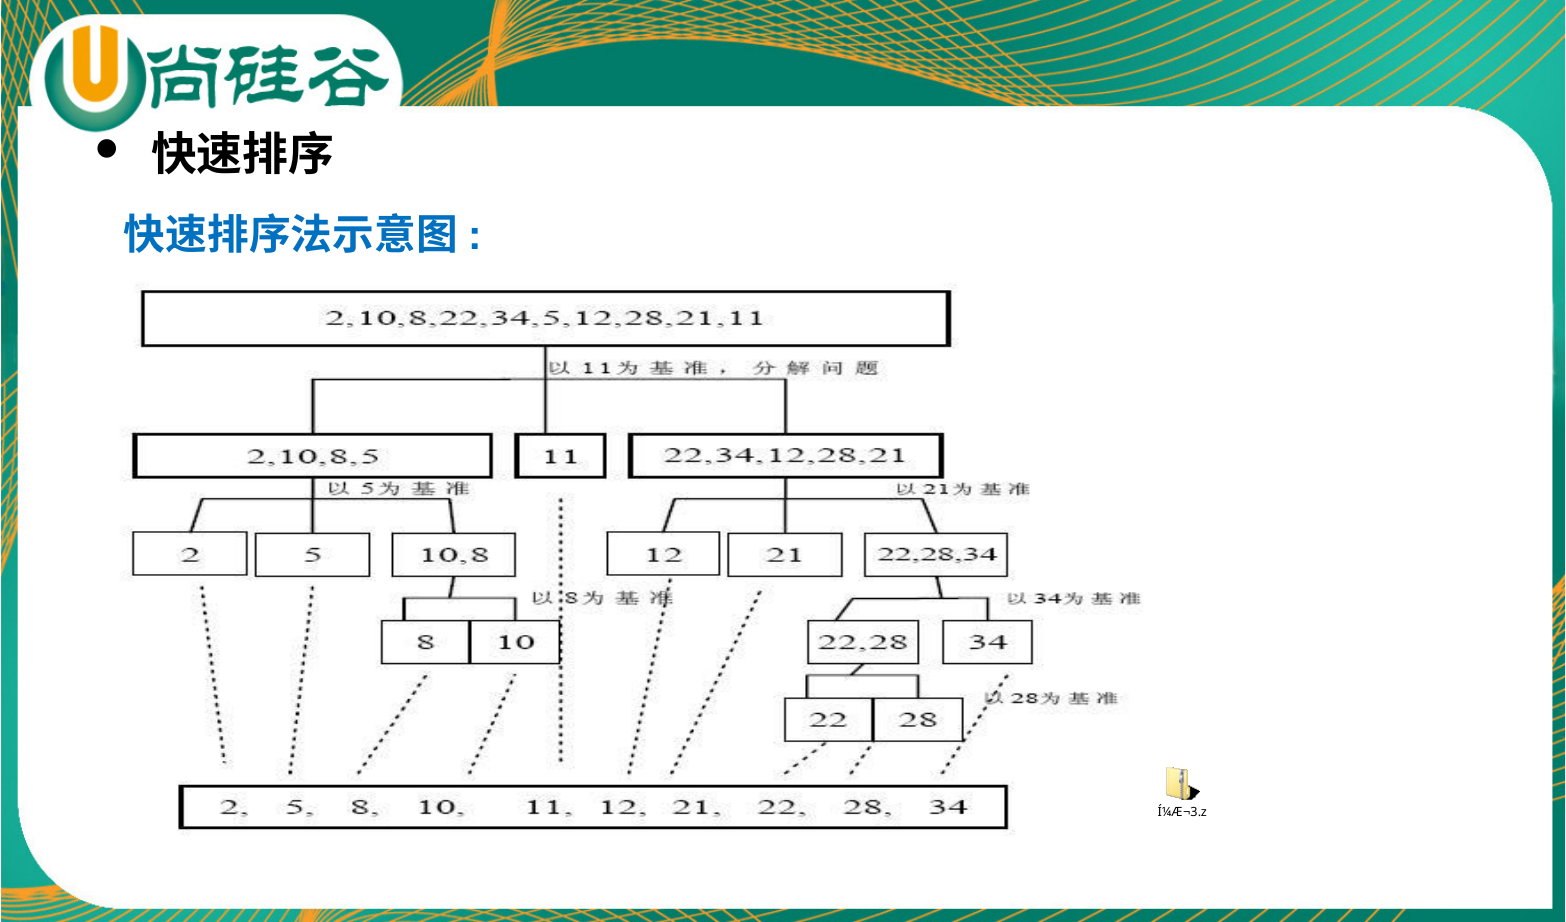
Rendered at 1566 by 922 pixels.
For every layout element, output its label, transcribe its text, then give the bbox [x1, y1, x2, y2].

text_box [1148, 767, 1217, 827]
text_box 快速排序法示意图: [109, 200, 1445, 616]
text_box 快速排序 [79, 123, 1325, 188]
picture [0, 0, 1566, 922]
